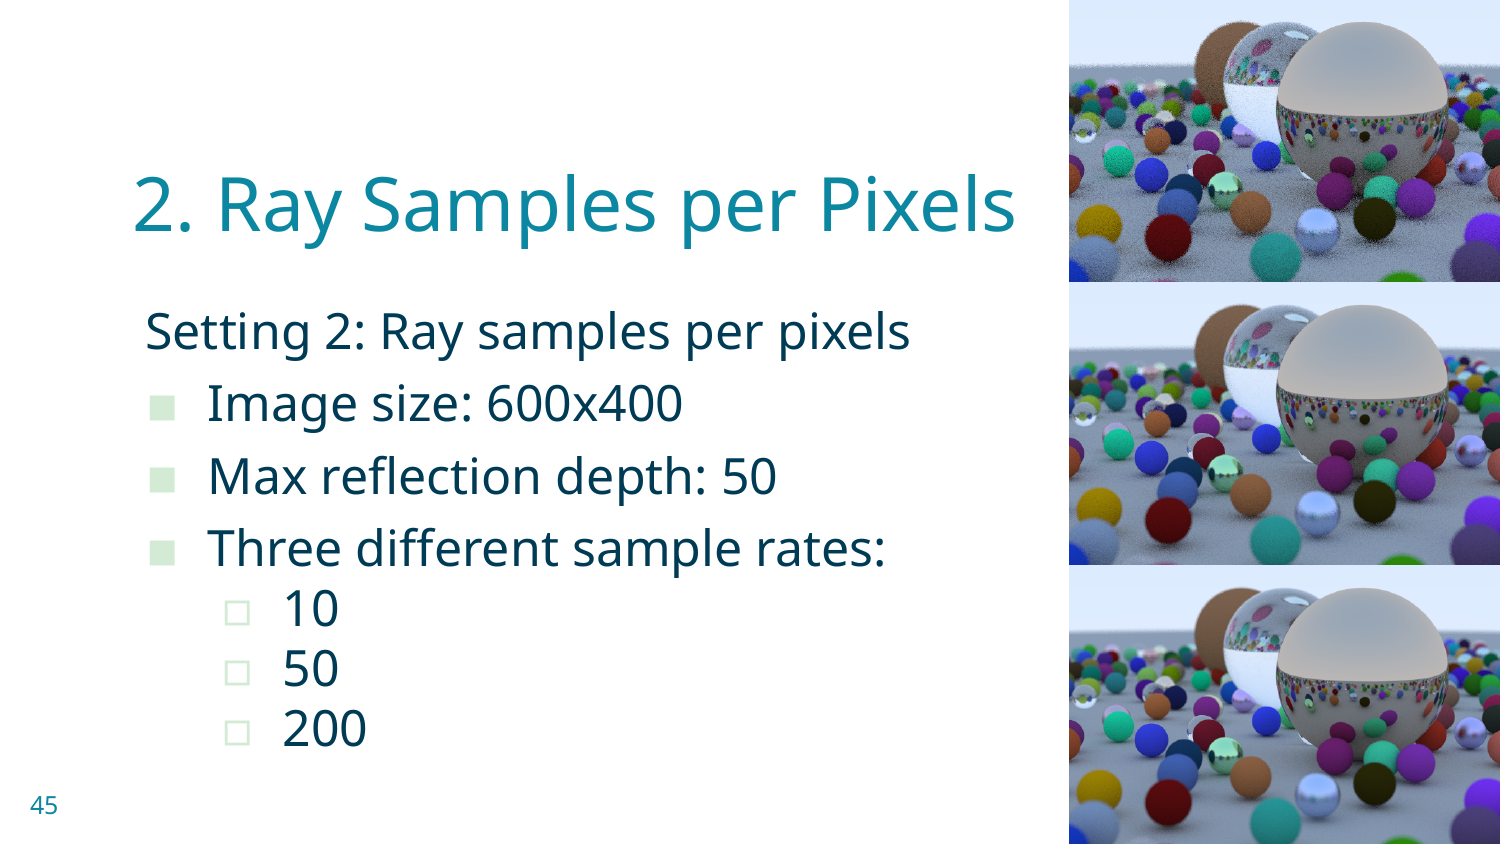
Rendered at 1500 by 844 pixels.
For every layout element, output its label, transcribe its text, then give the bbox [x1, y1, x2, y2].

picture [1068, 0, 1500, 844]
title 2. Ray Samples per Pixels [117, 121, 1063, 262]
slide_number 45 [15, 774, 105, 839]
list Setting 2: Ray samples per pixels Image size: 600x400 Max reflection depth: 50 Three different sample rates: 10 50 200 [117, 284, 1063, 774]
